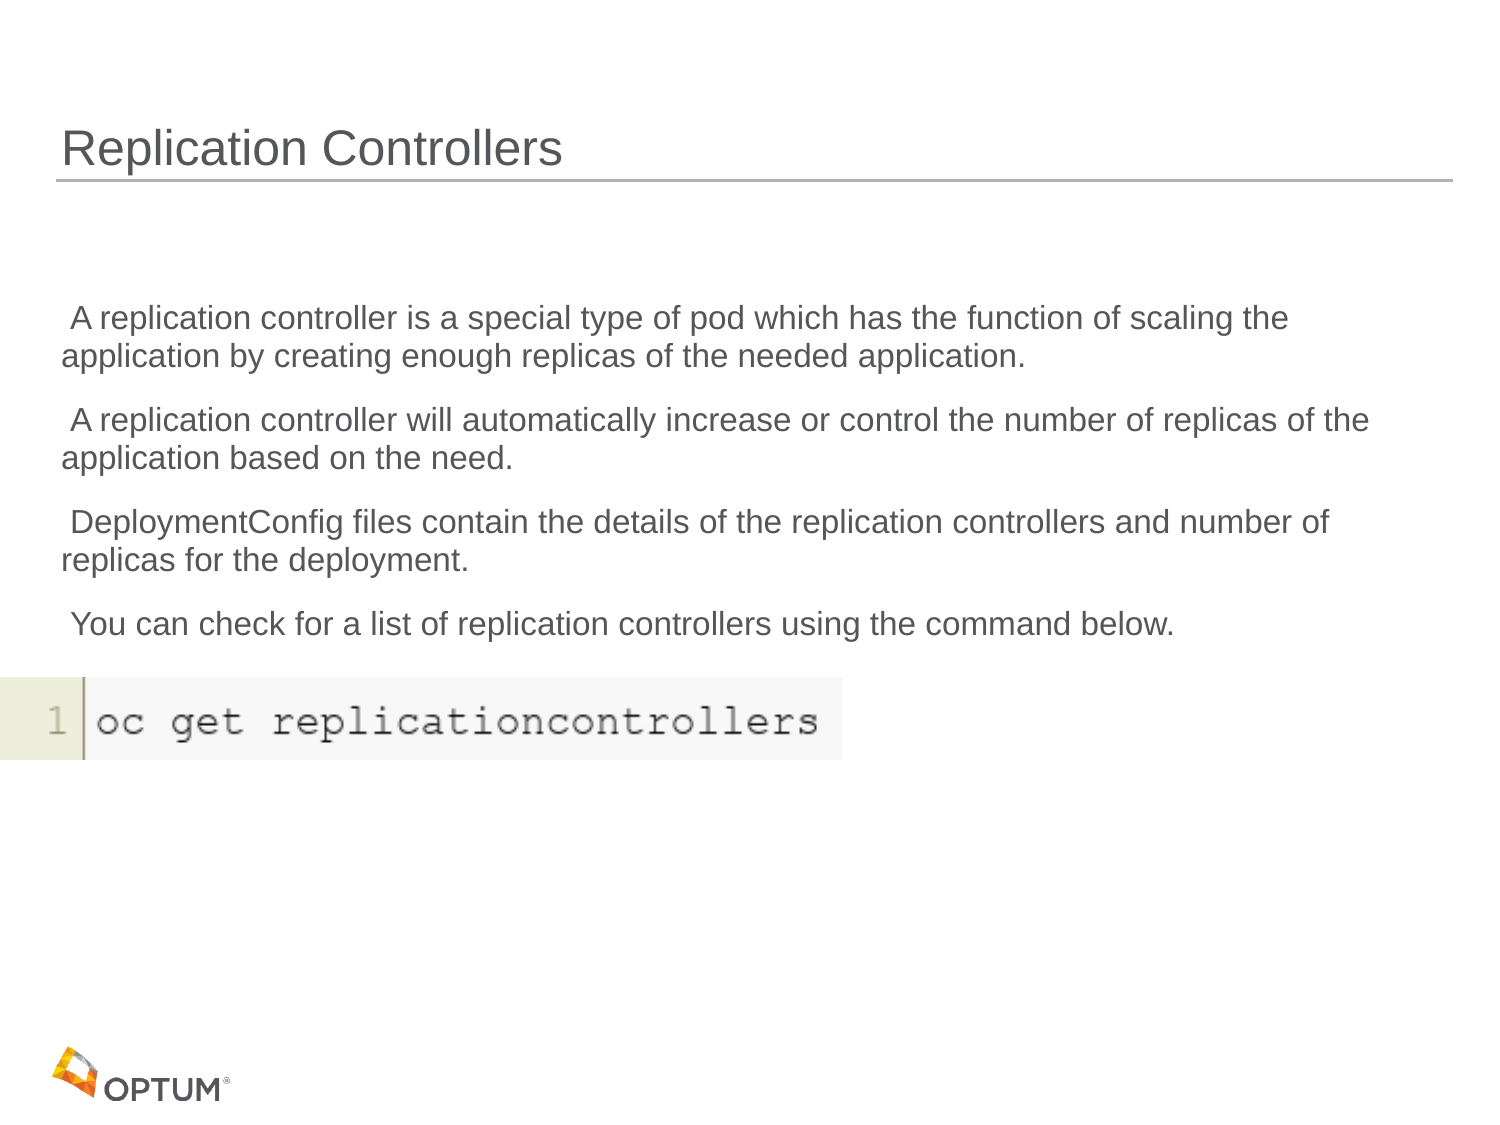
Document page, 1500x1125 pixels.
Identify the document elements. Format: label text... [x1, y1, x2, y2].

picture [0, 677, 842, 760]
list A replication controller is a special type of pod which has the function of scaling the application by creating enough replicas of the needed application. A replication controller will automatically increase or control the number of replicas of the application based on the need. DeploymentConfig files contain the details of the replication controllers and number of replicas for the deployment. You can check for a list of replication controllers using the command below. [60, 299, 1454, 968]
picture [50, 1044, 231, 1101]
title Replication Controllers [60, 0, 1454, 177]
